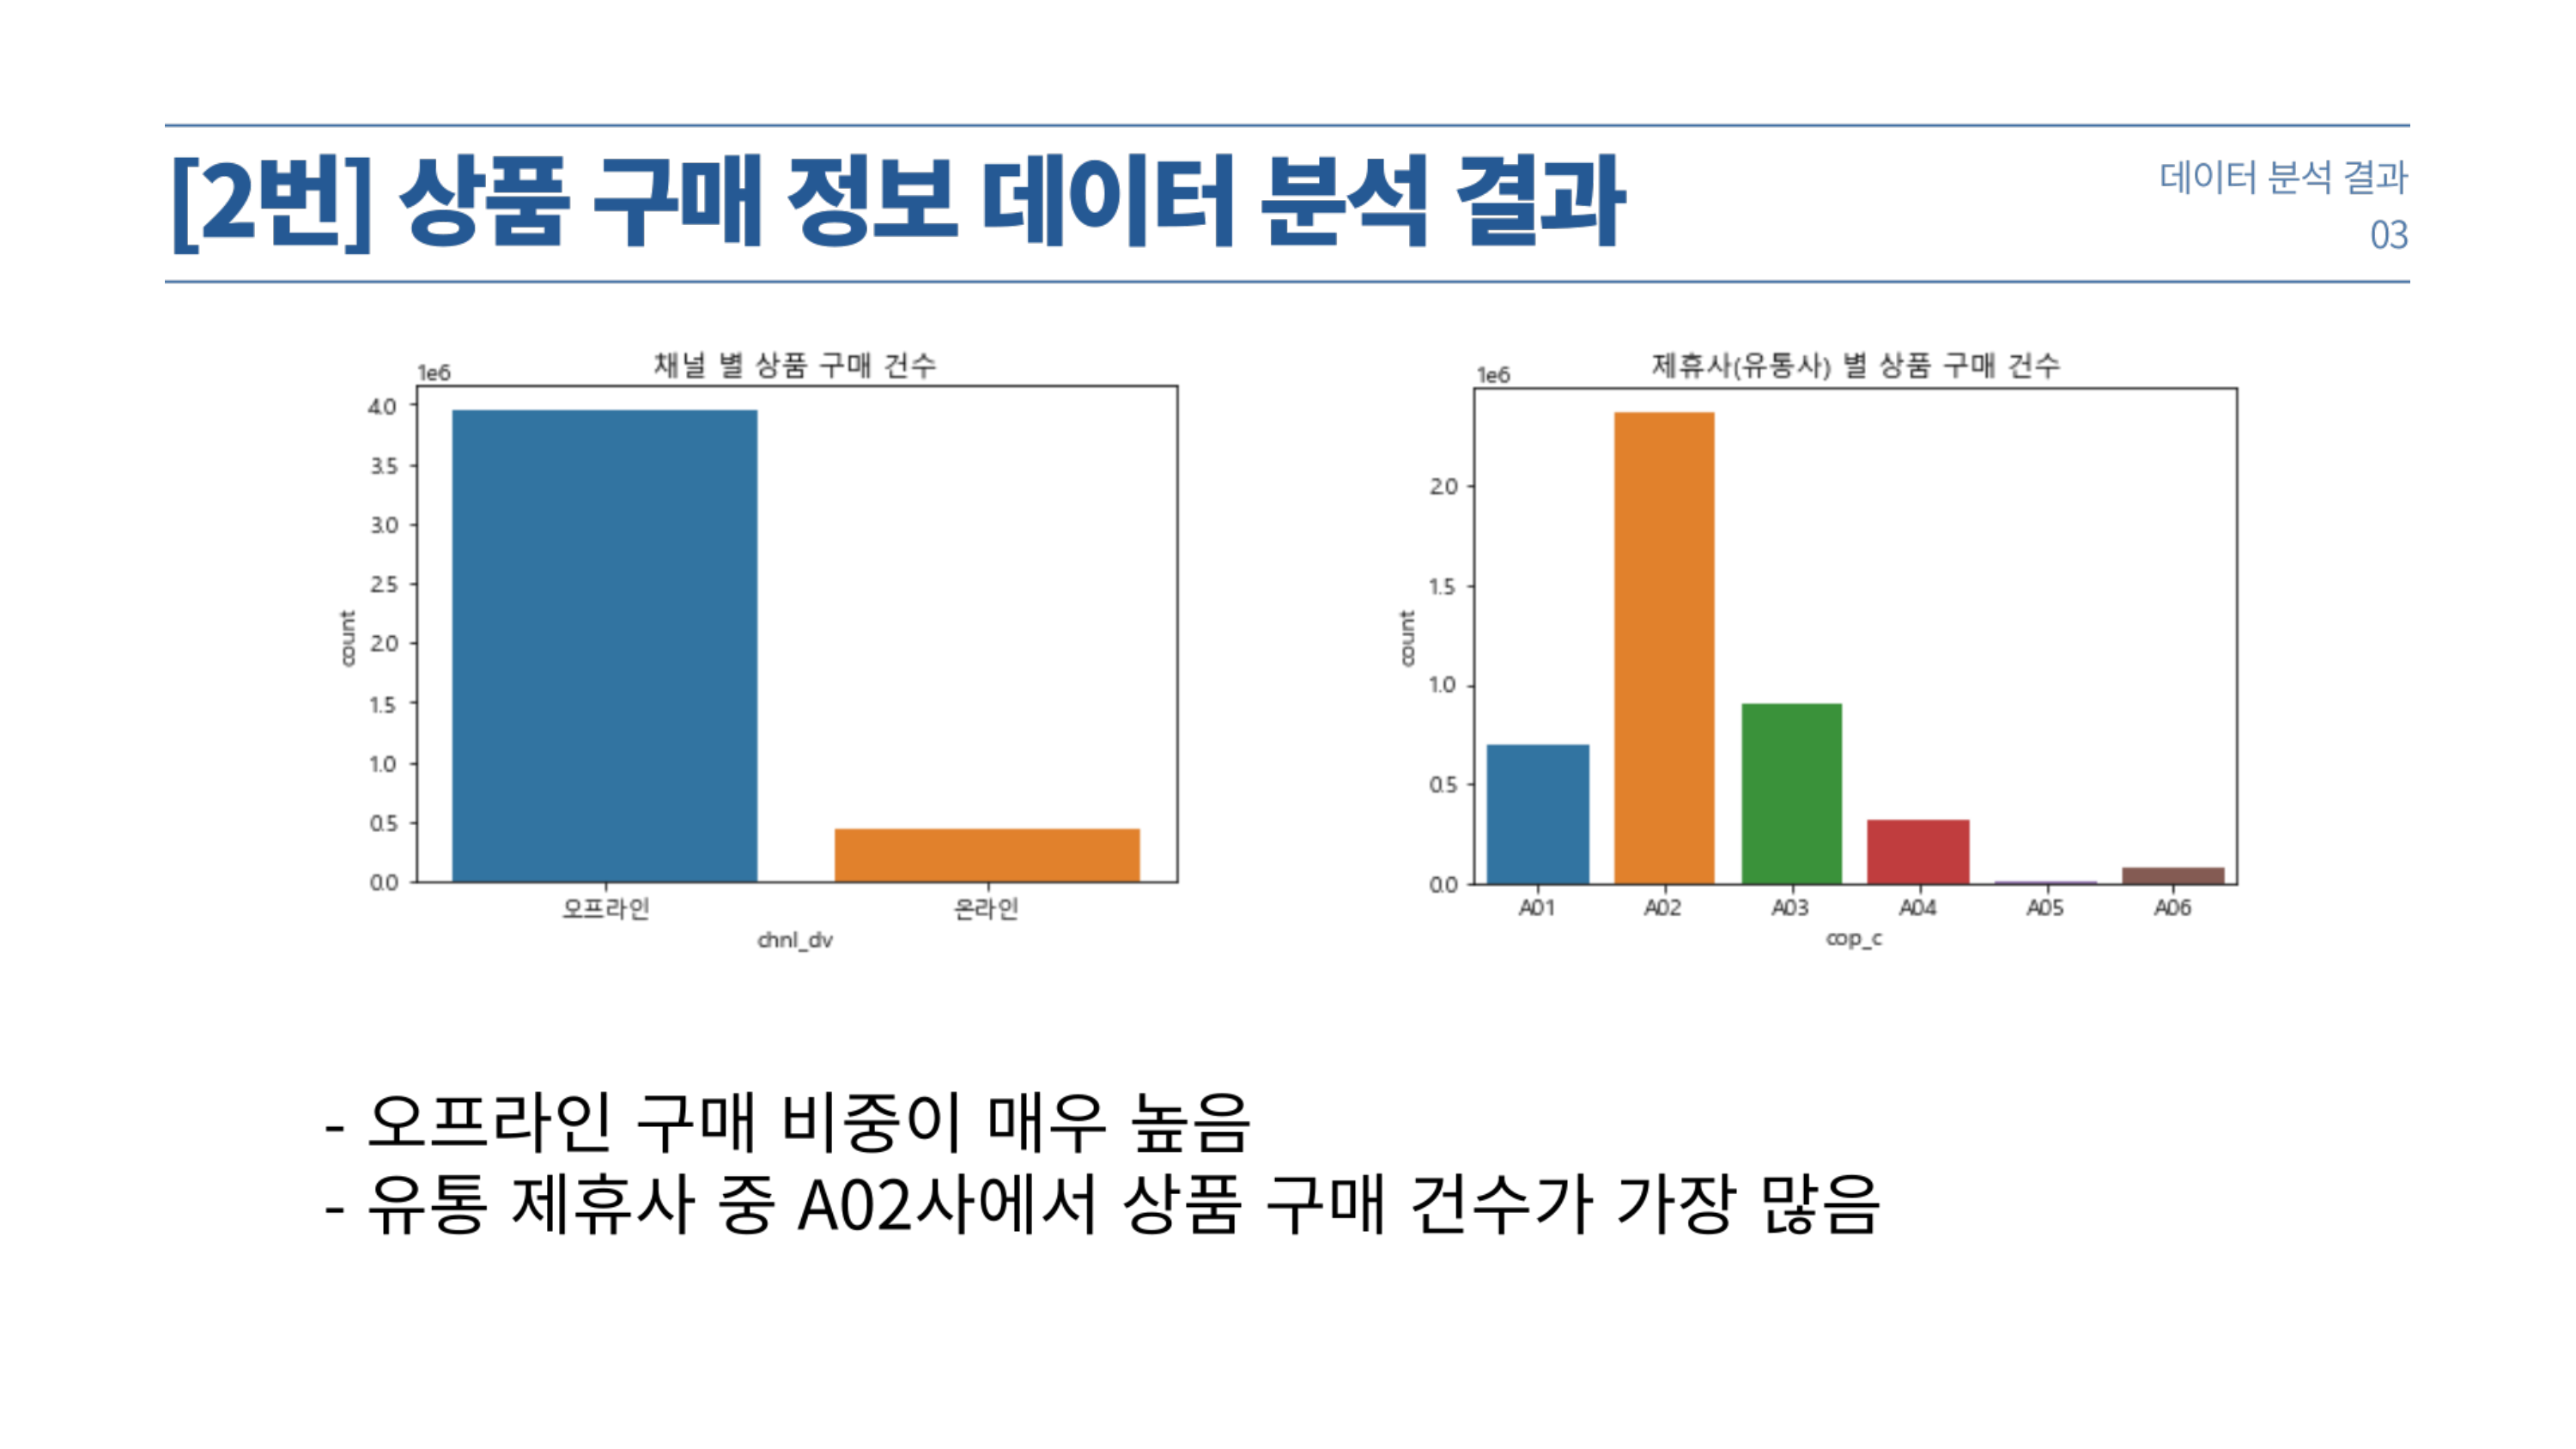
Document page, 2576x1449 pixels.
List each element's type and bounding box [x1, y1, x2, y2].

text_box [323, 336, 1194, 966]
text_box [165, 121, 2410, 130]
picture [313, 1061, 1911, 1266]
text_box [165, 277, 2410, 287]
text_box [1382, 336, 2253, 966]
picture [150, 108, 2427, 320]
